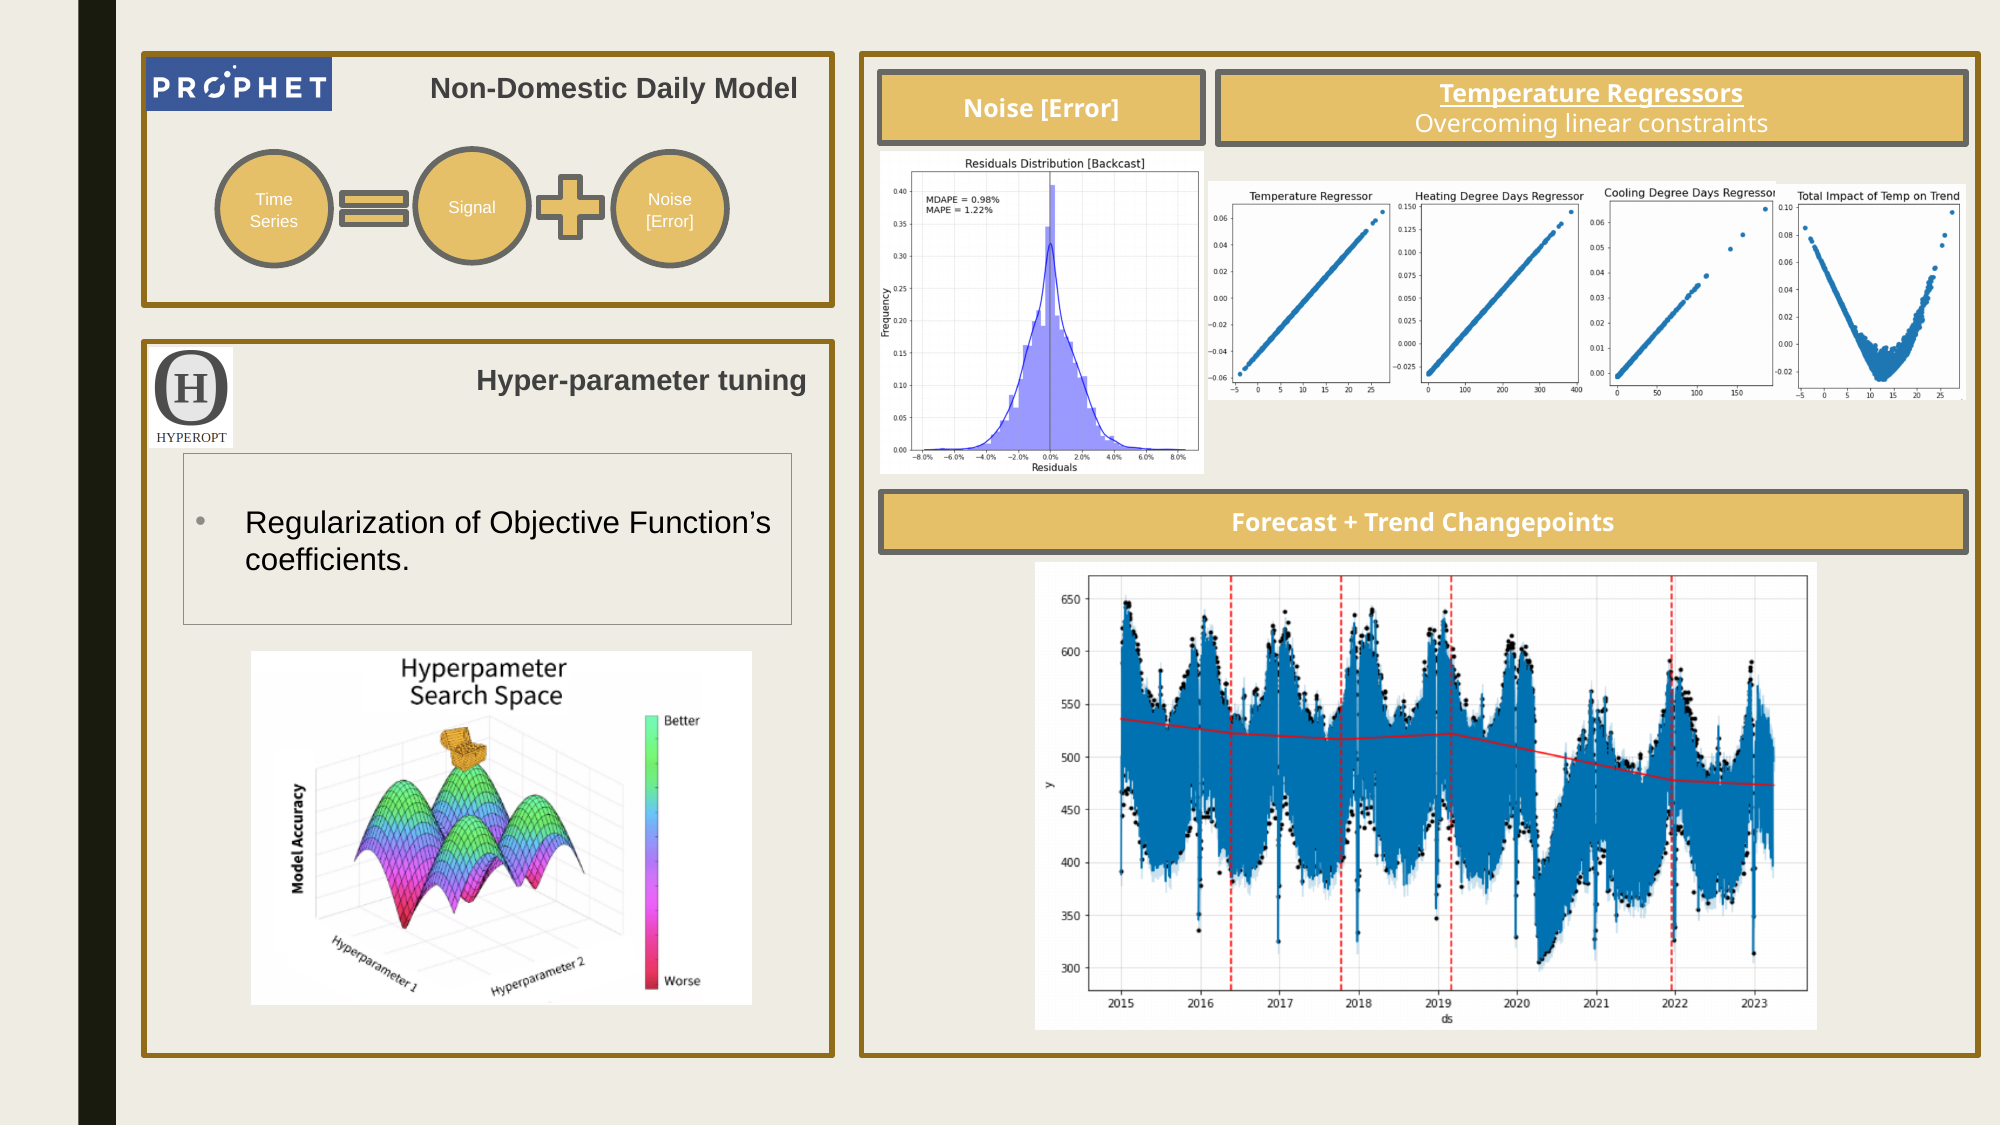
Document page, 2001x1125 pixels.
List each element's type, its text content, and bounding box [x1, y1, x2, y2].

text_box [141, 51, 835, 308]
text_box [859, 51, 1981, 1058]
picture [1035, 562, 1817, 1030]
picture [880, 151, 1204, 475]
picture [1208, 181, 1966, 400]
text_box Non-Domestic Daily Model [398, 58, 831, 116]
text_box [141, 339, 835, 1058]
picture [251, 651, 752, 1005]
picture [149, 347, 233, 448]
picture [146, 57, 332, 111]
